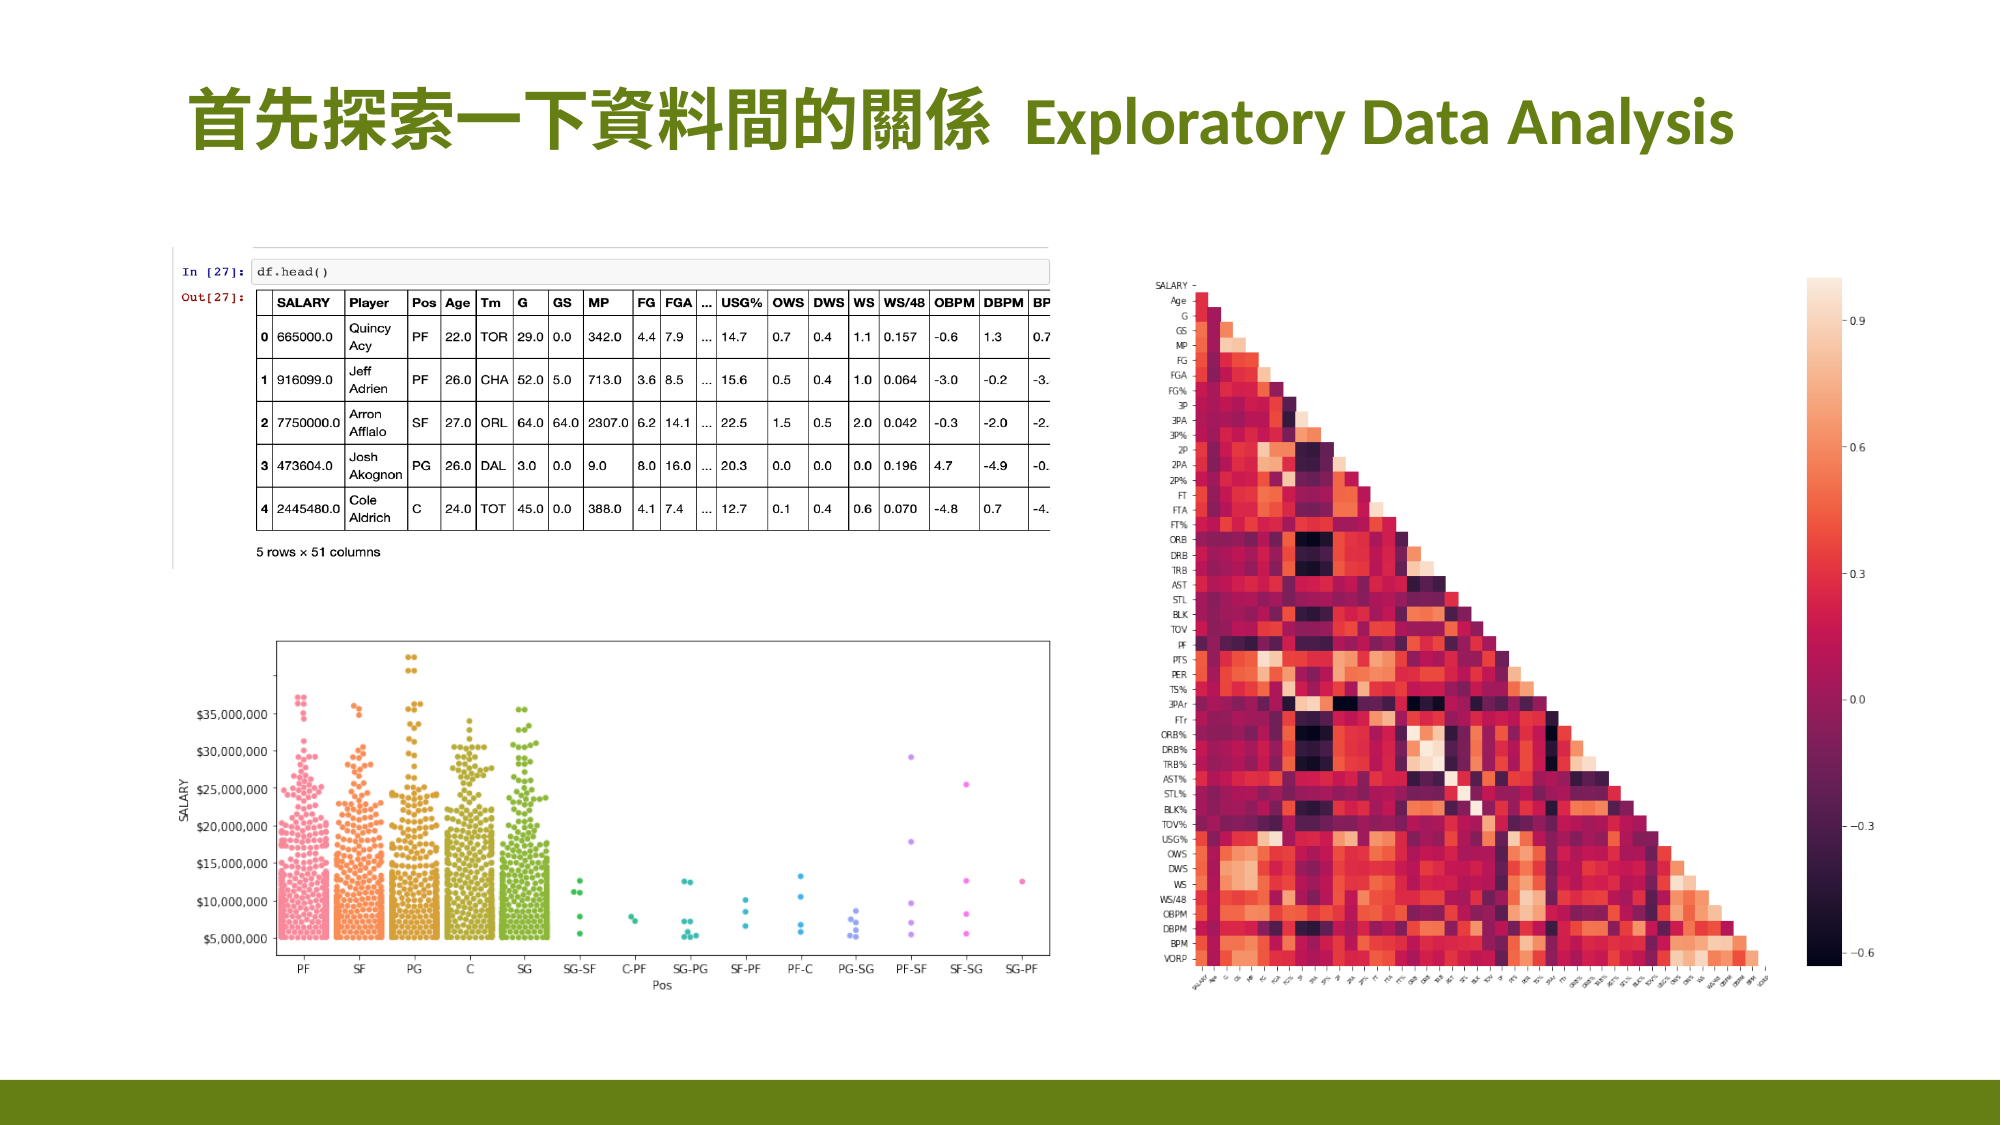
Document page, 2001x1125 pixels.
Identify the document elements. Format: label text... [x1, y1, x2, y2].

picture [171, 629, 1061, 999]
picture [1147, 267, 1883, 999]
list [171, 247, 1061, 569]
title 首先探索一下資料間的關係 Exploratory Data Analysis [171, 59, 1829, 248]
